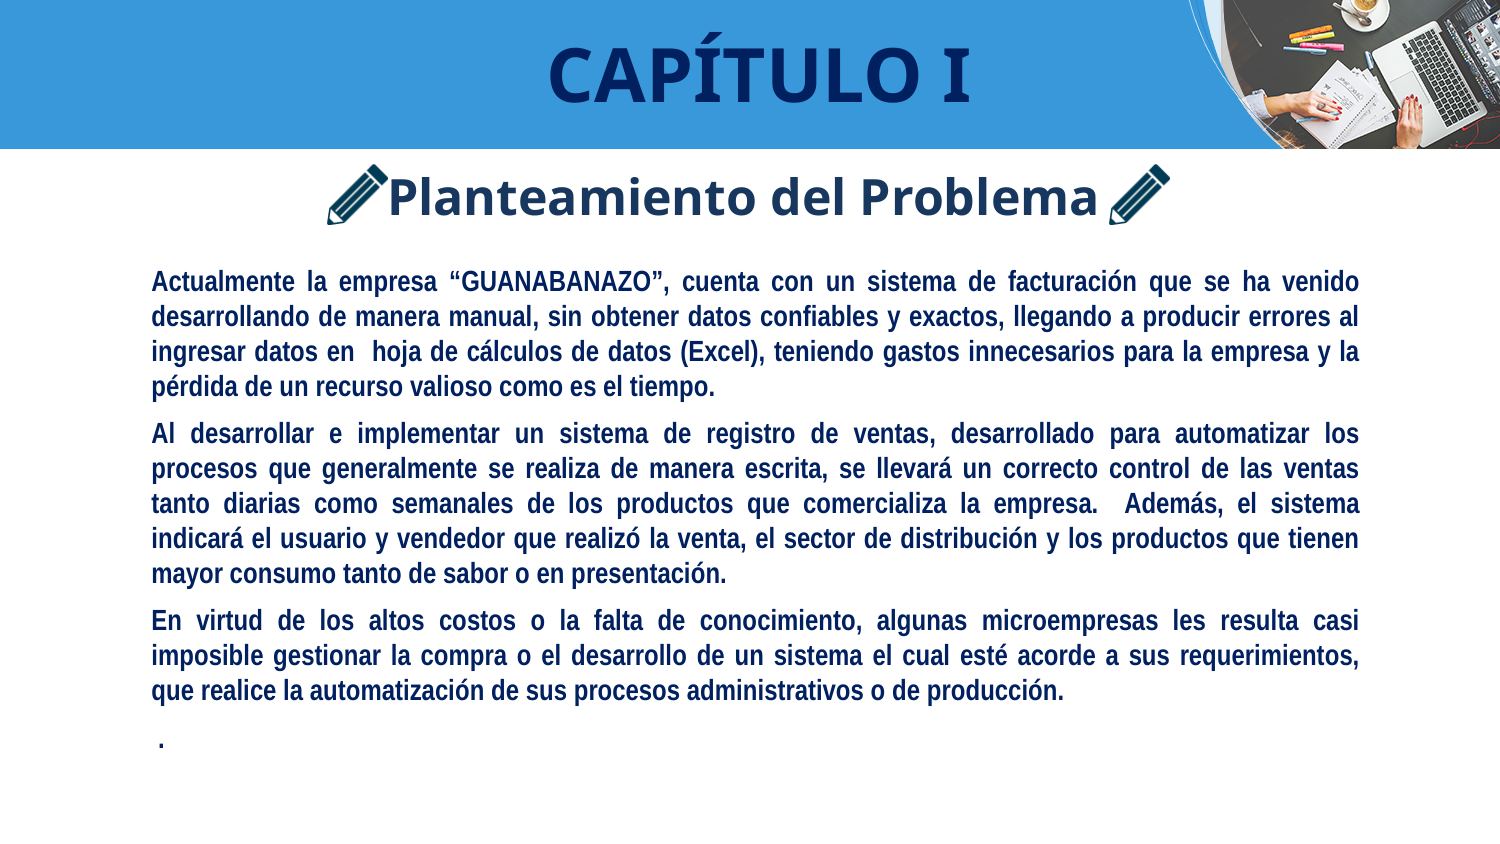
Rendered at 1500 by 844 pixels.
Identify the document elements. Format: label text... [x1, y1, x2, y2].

text_box Actualmente la empresa “GUANABANAZO”, cuenta con un sistema de facturación que se ha venido desarrollando de manera manual, sin obtener datos confiables y exactos, llegando a producir errores al ingresar datos en hoja de cálculos de datos (Excel), teniendo gastos innecesarios para la empresa y la pérdida de un recurso valioso como es el tiempo. Al desarrollar e implementar un sistema de registro de ventas, desarrollado para automatizar los procesos que generalmente se realiza de manera escrita, se llevará un correcto control de las ventas tanto diarias como semanales de los productos que comercializa la empresa. Además, el sistema indicará el usuario y vendedor que realizó la venta, el sector de distribución y los productos que tienen mayor consumo tanto de sabor o en presentación. En virtud de los altos costos o la falta de conocimiento, algunas microempresas les resulta casi imposible gestionar la compra o el desarrollo de un sistema el cual esté acorde a sus requerimientos, que realice la automatización de sus procesos administrativos o de producción. . [123, 246, 1377, 831]
picture [0, 146, 1500, 844]
title CAPÍTULO I [0, 0, 1500, 146]
list Planteamiento del Problema [53, 158, 1447, 234]
